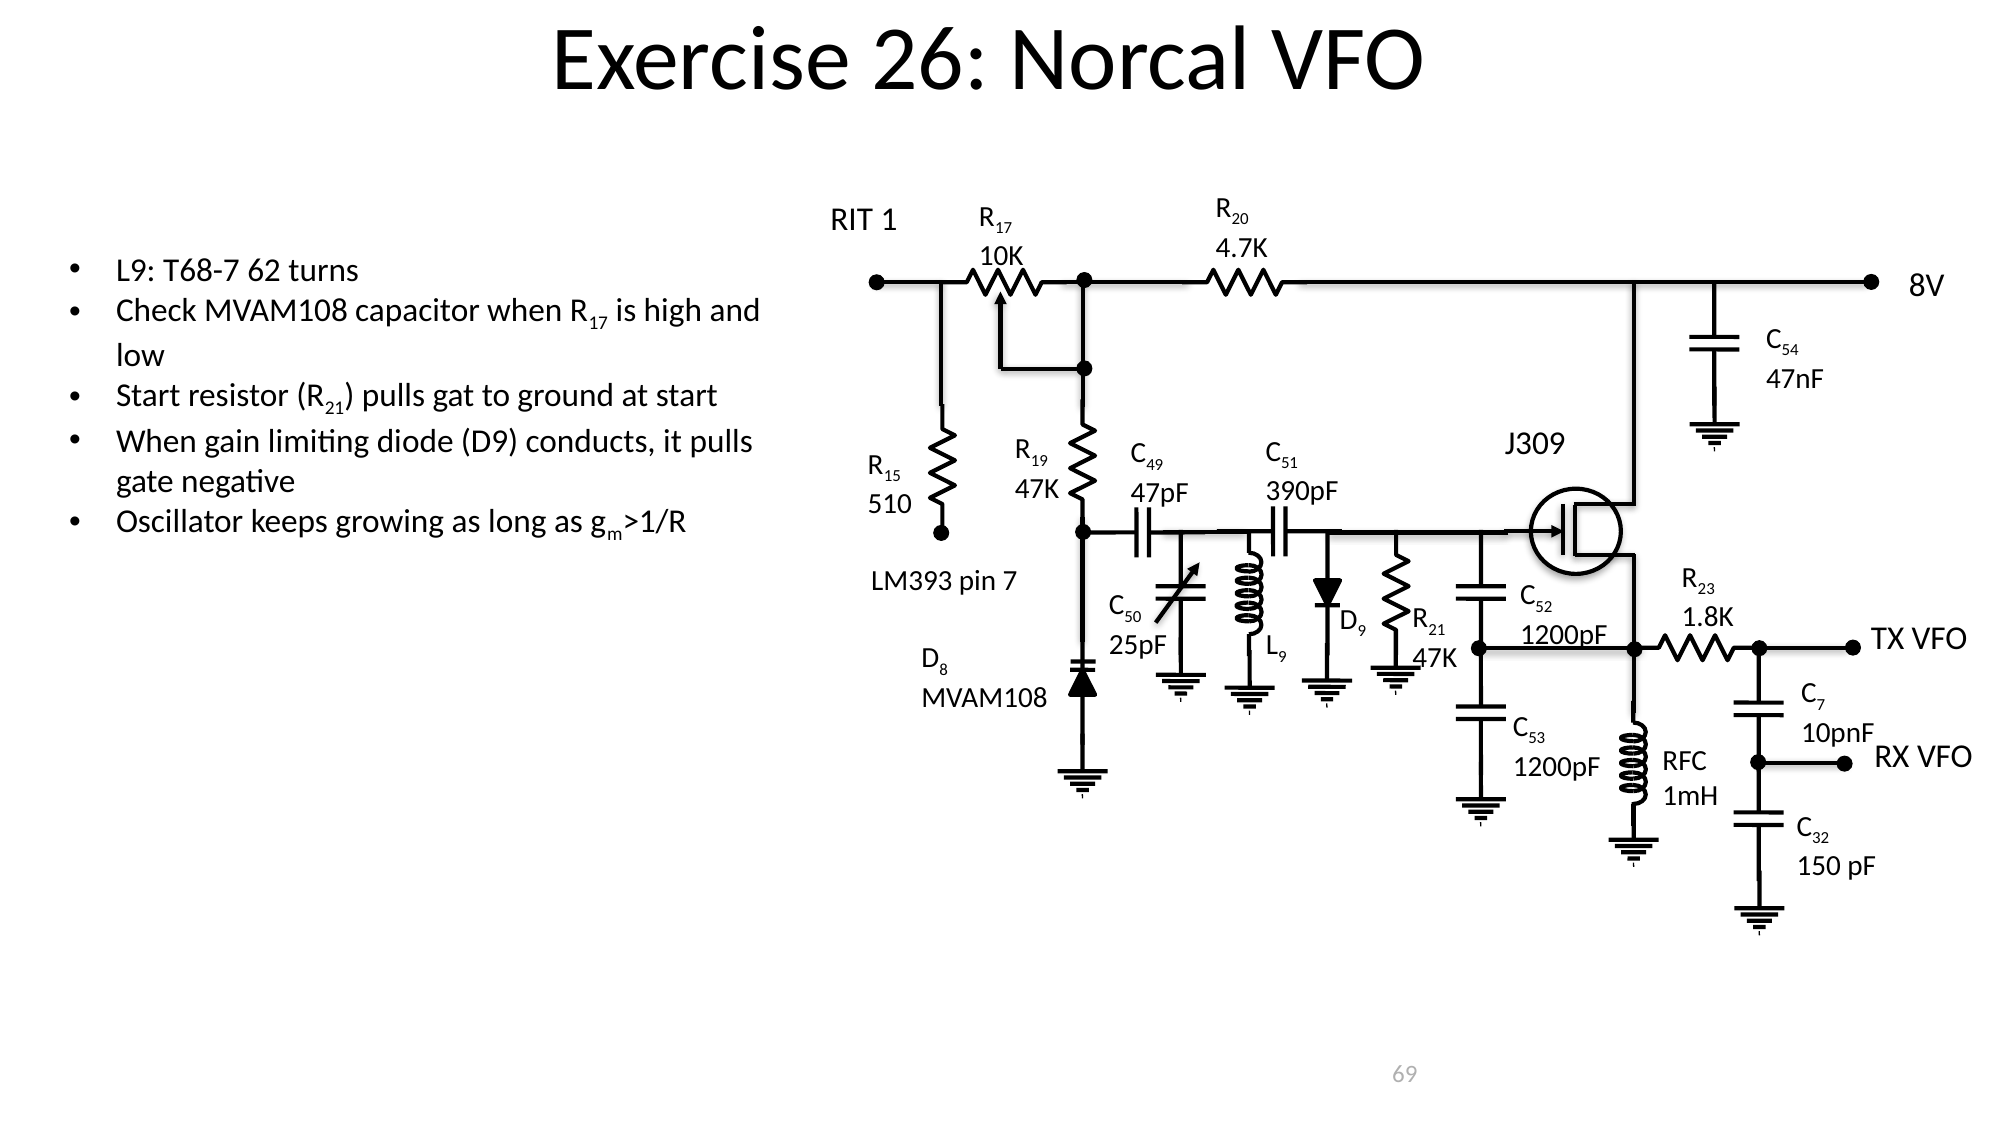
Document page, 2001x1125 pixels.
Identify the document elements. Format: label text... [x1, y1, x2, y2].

text_box L9: T68-7 62 turns Check MVAM108 capacitor when R17 is high and low Start resistor (R21) pulls gat to ground at start When gain limiting diode (D9) conducts, it pulls gate negative Oscillator keeps growing as long as gm>1/R [61, 240, 771, 1036]
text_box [822, 180, 2000, 934]
text_box Exercise 26: Norcal VFO [233, 0, 1744, 109]
slide_number 69 [1074, 934, 1425, 1125]
